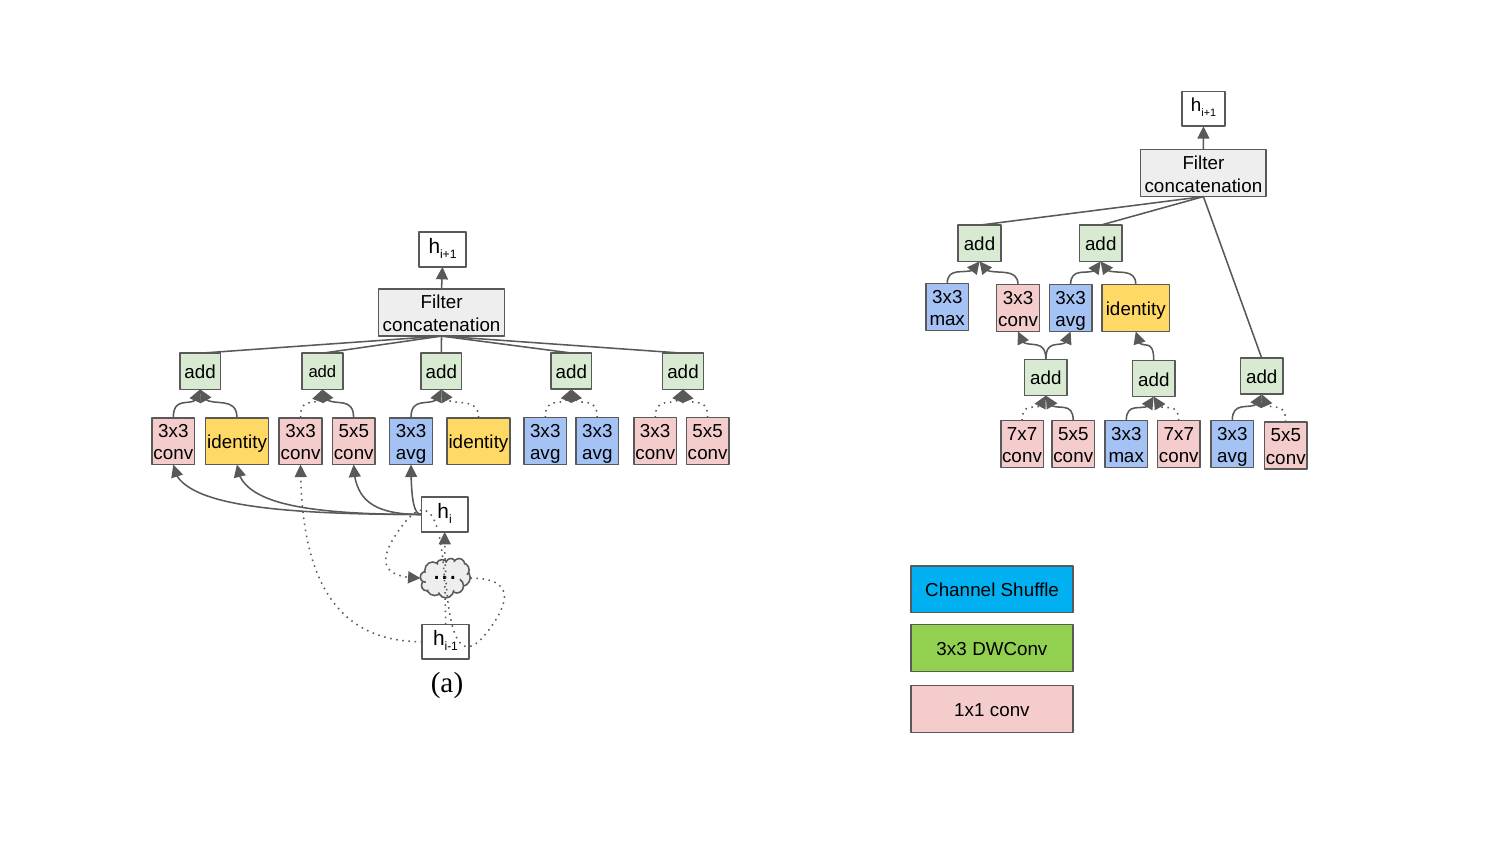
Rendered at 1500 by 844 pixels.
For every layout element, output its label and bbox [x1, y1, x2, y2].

text_box [910, 624, 1074, 672]
text_box [152, 232, 730, 717]
text_box [910, 685, 1074, 733]
text_box [1104, 360, 1201, 468]
text_box [910, 565, 1074, 613]
text_box [1130, 336, 1160, 356]
text_box [925, 91, 1308, 469]
